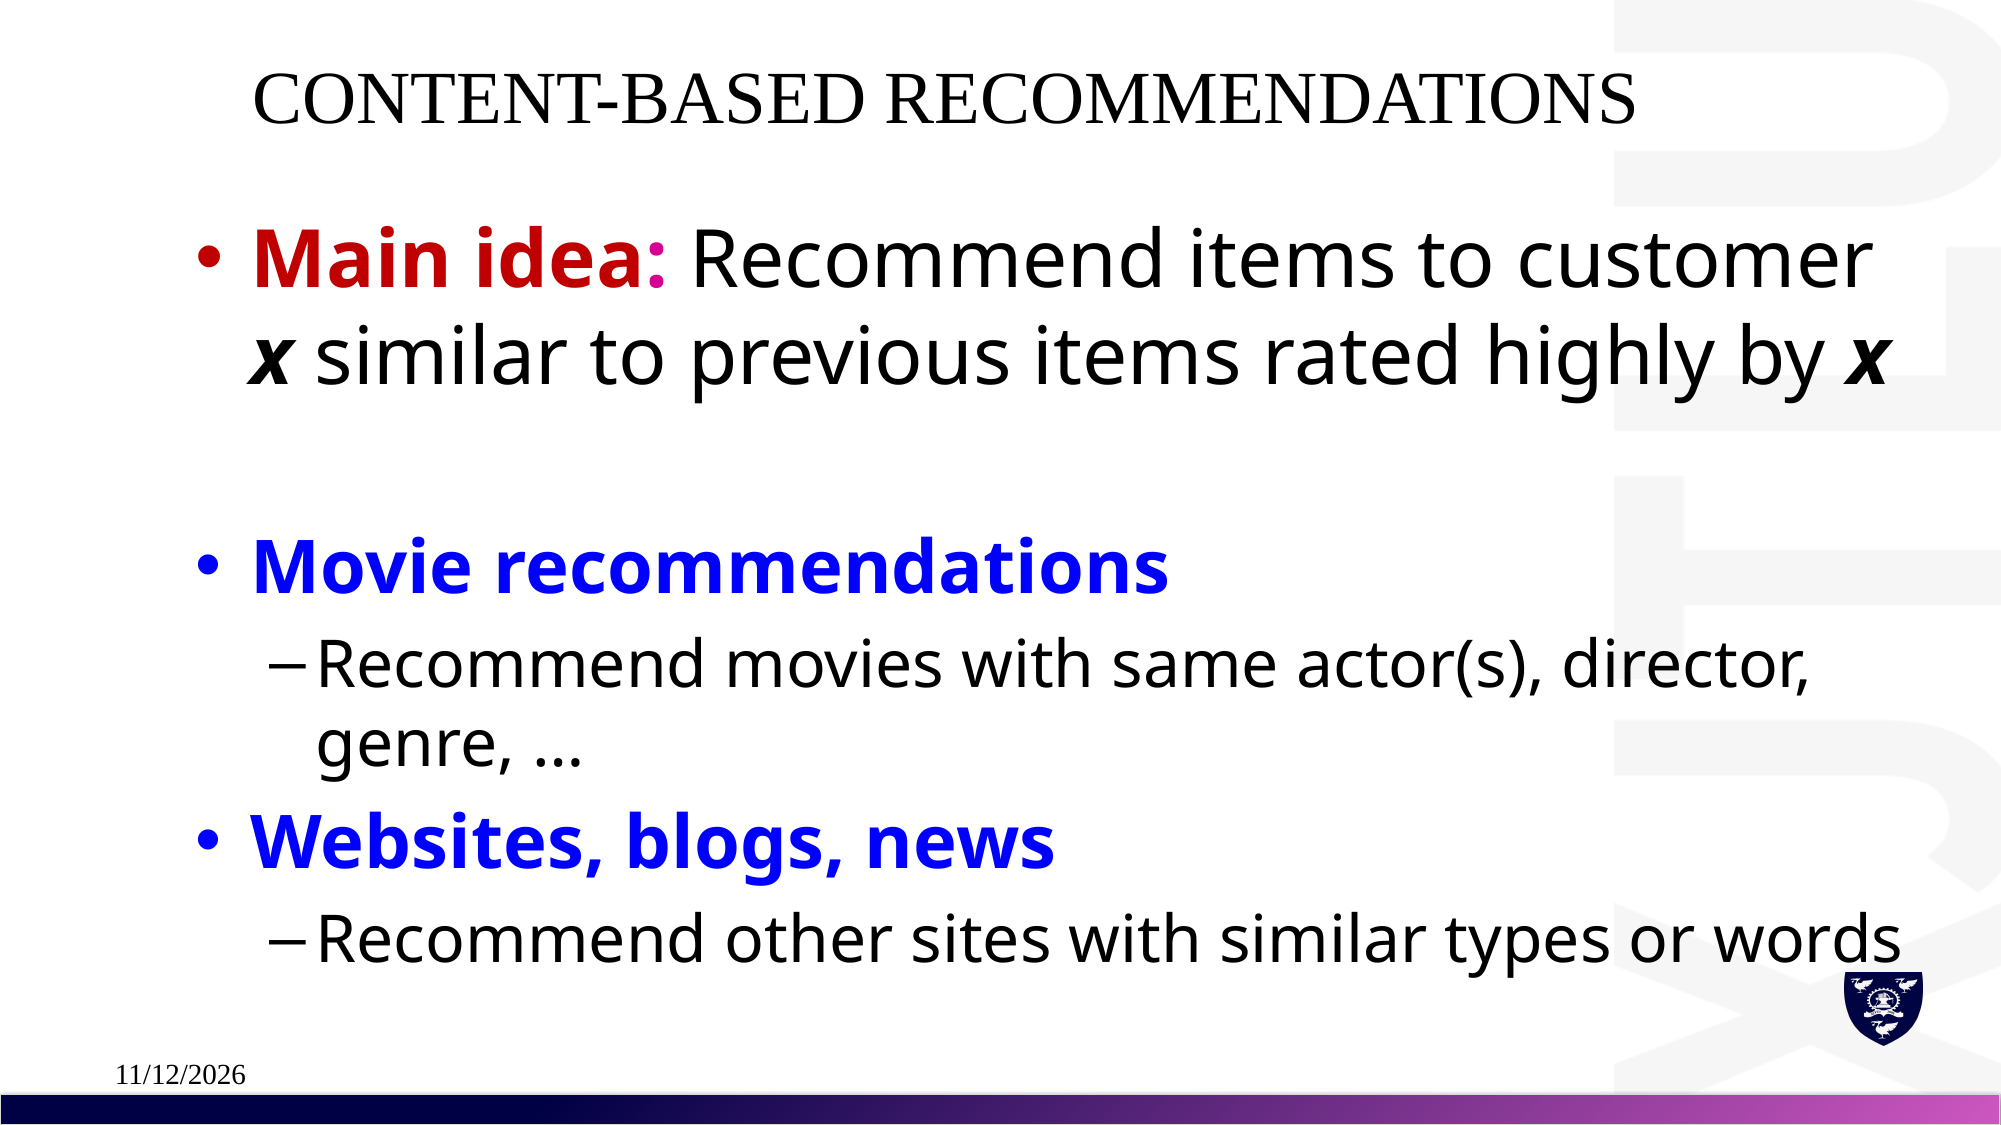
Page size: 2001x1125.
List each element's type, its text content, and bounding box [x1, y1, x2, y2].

slide_number [99, 1042, 567, 1103]
title Content-based Recommendations [237, 12, 1750, 175]
picture [1844, 985, 1923, 1046]
list Main idea: Recommend items to customer x similar to previous items rated highly by x Movie recommendations Recommend movies with same actor(s), director, genre, … Websites, blogs, news Recommend other sites with similar types or words [180, 199, 1950, 985]
slide_number [1433, 1042, 1900, 1103]
